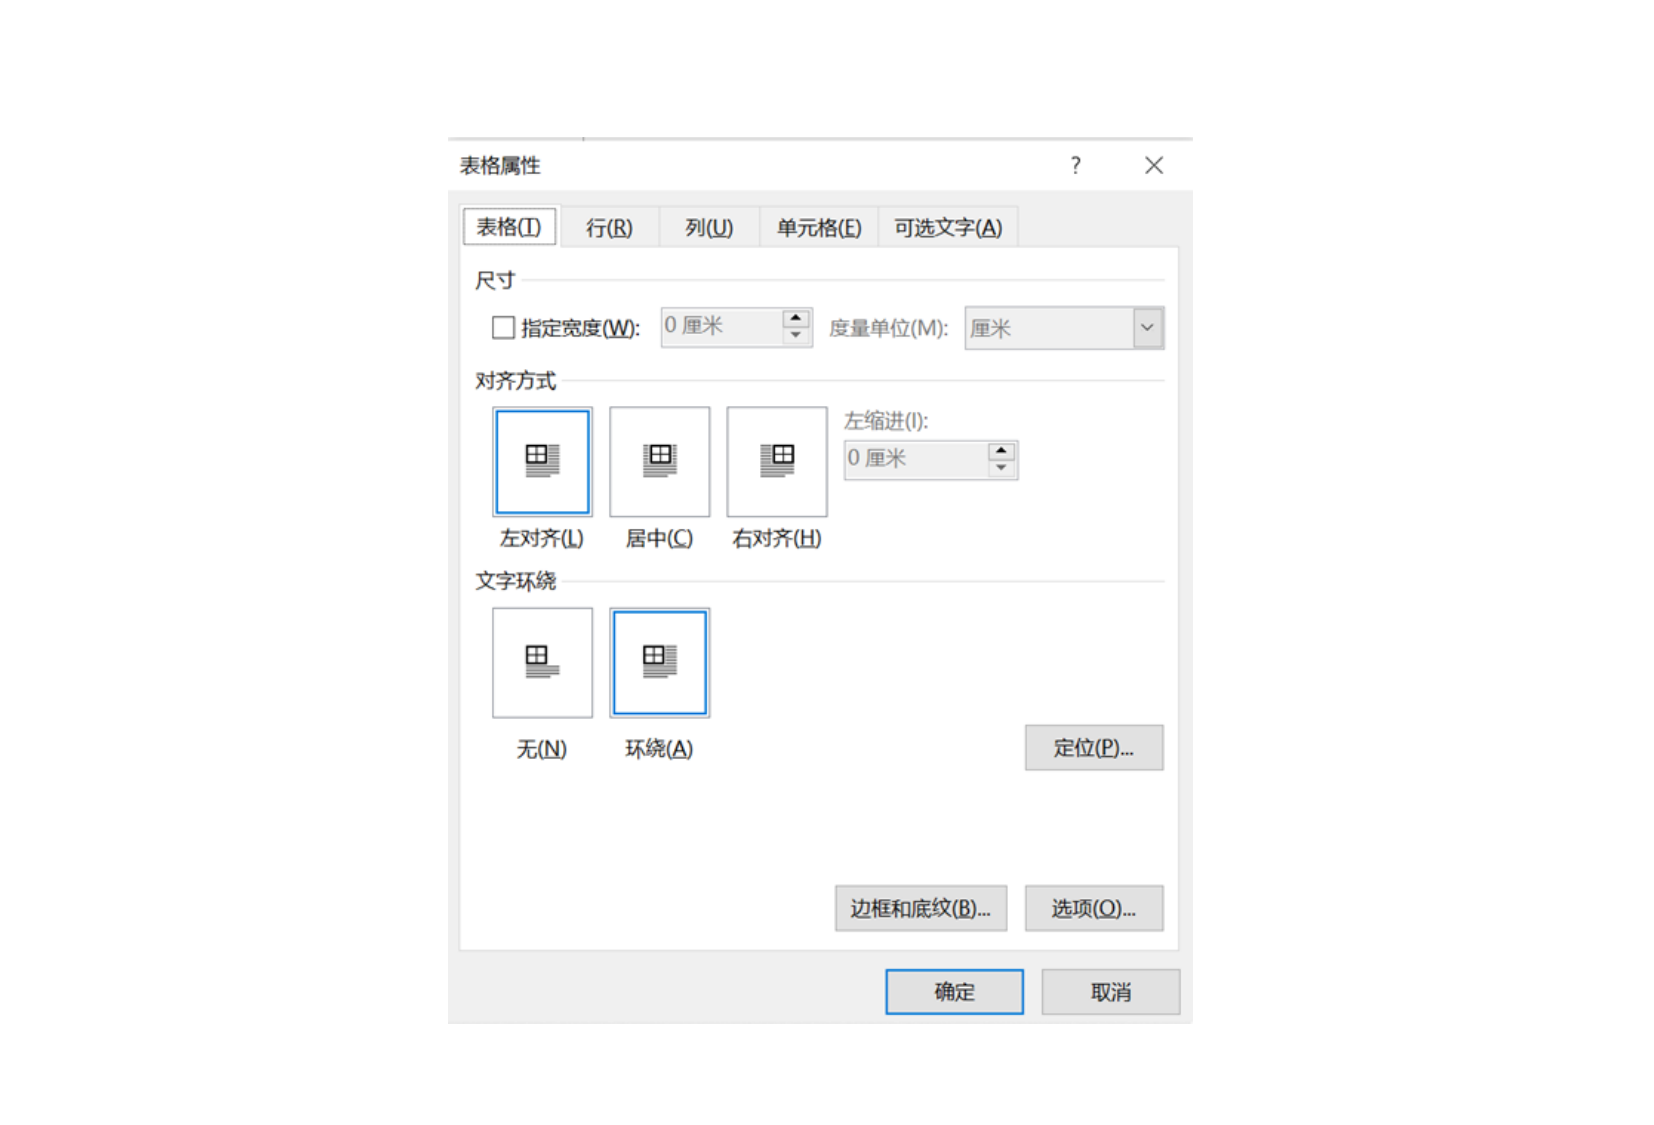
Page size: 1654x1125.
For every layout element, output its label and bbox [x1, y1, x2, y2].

picture [448, 136, 1194, 1024]
